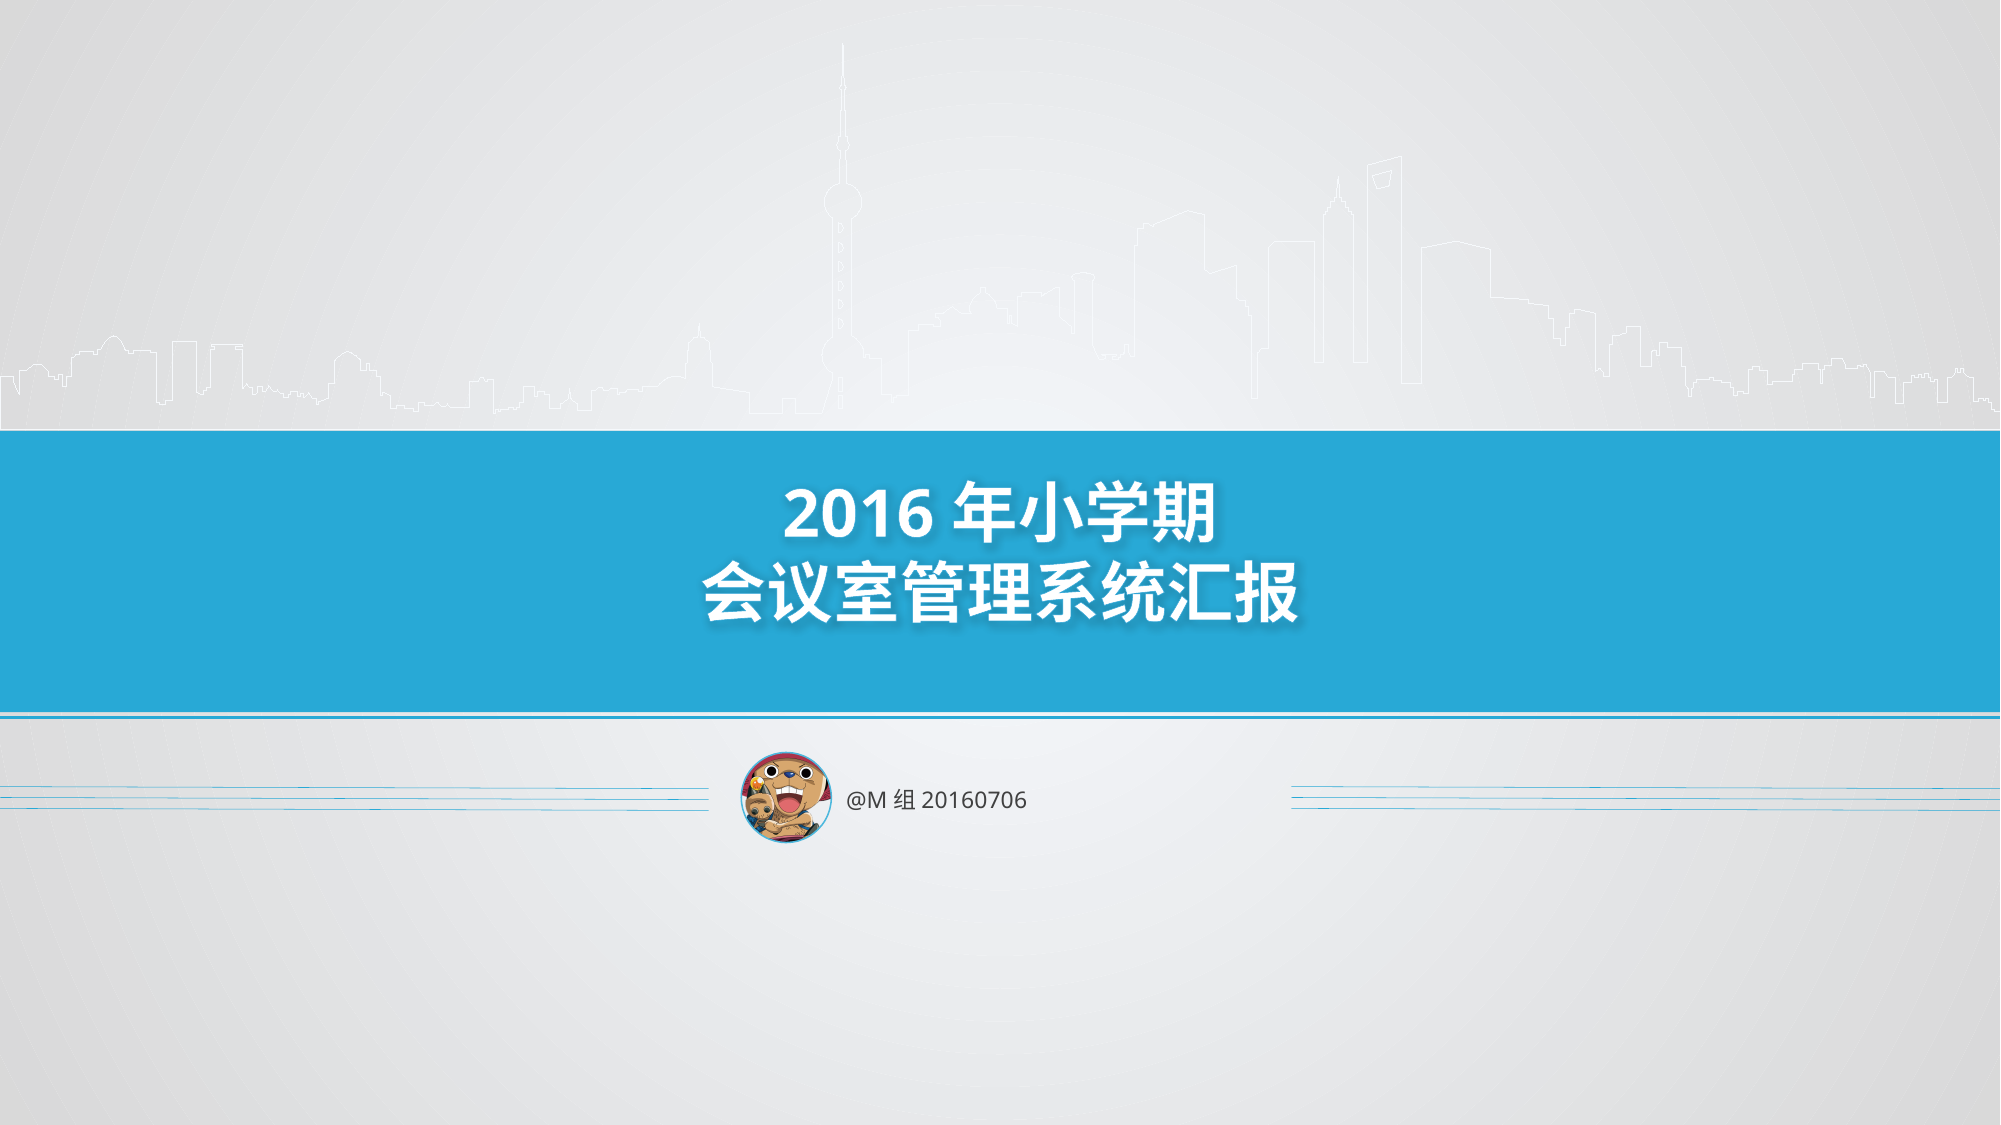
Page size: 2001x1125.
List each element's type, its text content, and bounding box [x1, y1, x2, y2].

text_box [0, 43, 2000, 430]
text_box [1290, 786, 2000, 790]
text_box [1290, 797, 2000, 801]
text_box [0, 807, 710, 811]
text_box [0, 786, 710, 790]
text_box [0, 430, 2000, 713]
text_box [0, 797, 710, 801]
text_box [740, 751, 1260, 844]
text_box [1290, 807, 2000, 811]
text_box 2016年小学期 会议室管理系统汇报 [635, 462, 1364, 638]
